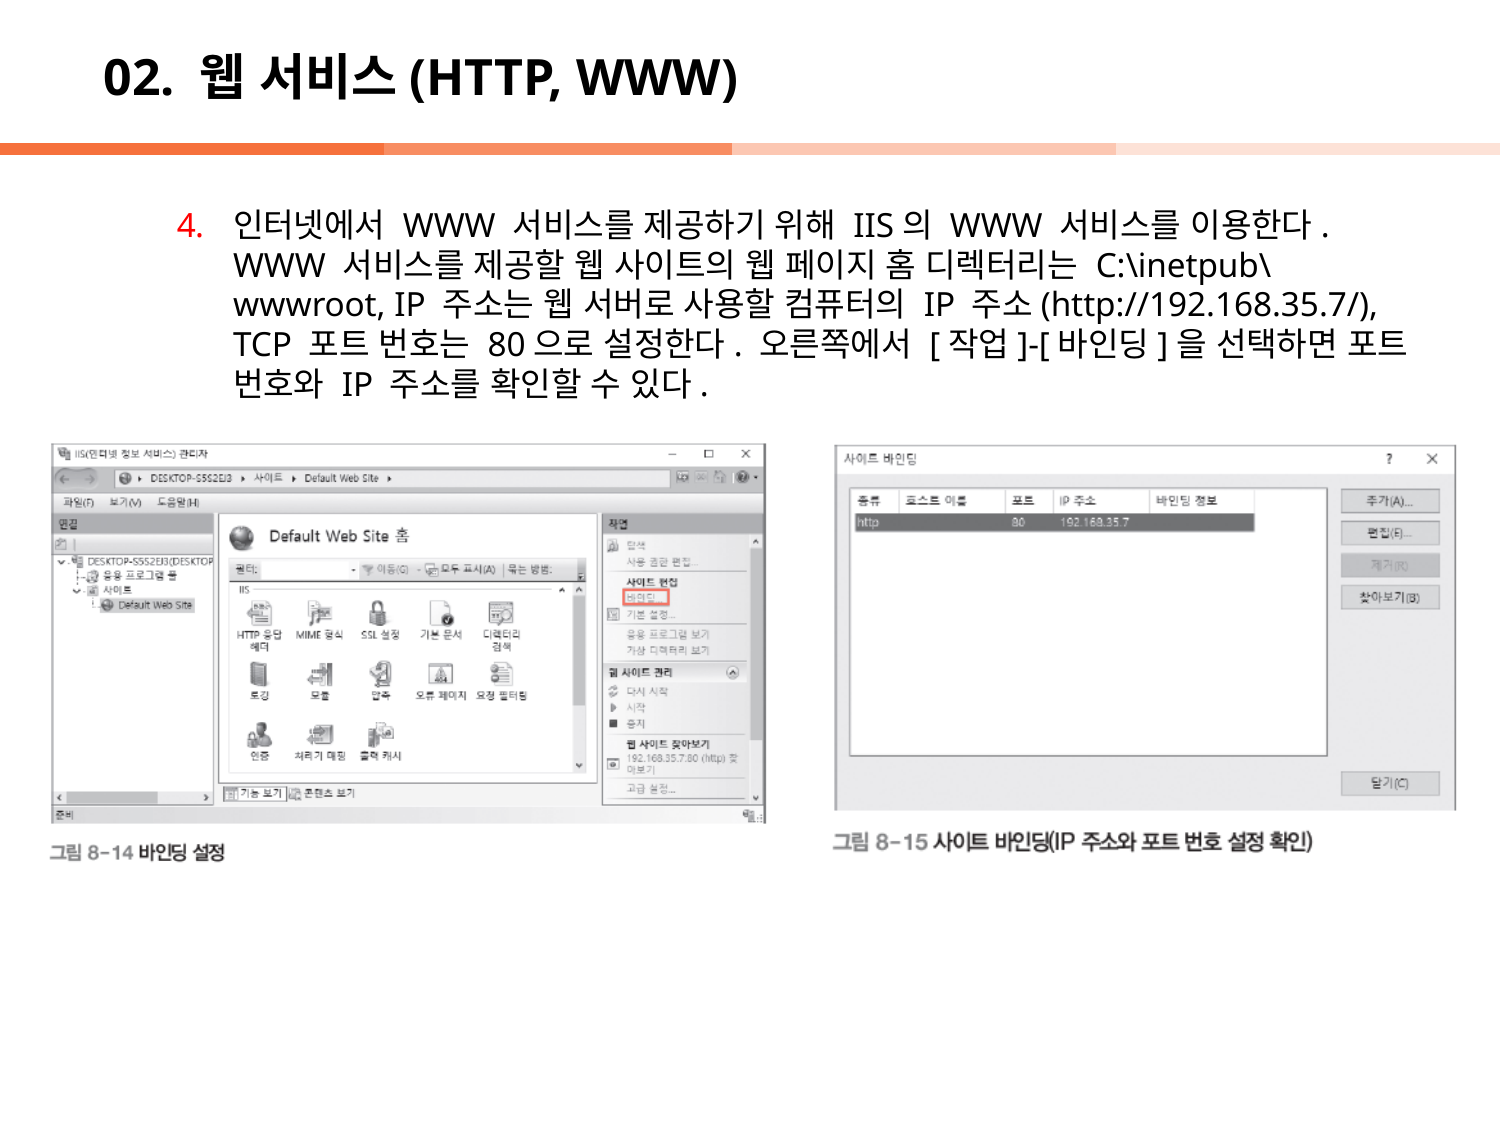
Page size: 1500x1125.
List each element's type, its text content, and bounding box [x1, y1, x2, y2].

picture [41, 432, 788, 870]
list 인터넷에서 WWW 서비스를 제공하기 위해 IIS의 WWW 서비스를 이용한다. WWW 서비스를 제공할 웹 사이트의 웹 페이지 홈 디렉터리는 C:\inetpub\wwwroot, IP 주소는 웹 서버로 사용할 컴퓨터의 IP 주소(http://192.168.35.7/), TCP 포트 번호는 80으로 설정한다. 오른쪽에서 [작업]-[바인딩]을 선택하면 포트 번호와 IP 주소를 확인할 수 있다. [88, 196, 1436, 1083]
title 02. 웹 서비스(HTTP, WWW) [88, 30, 1330, 121]
picture [820, 432, 1482, 888]
